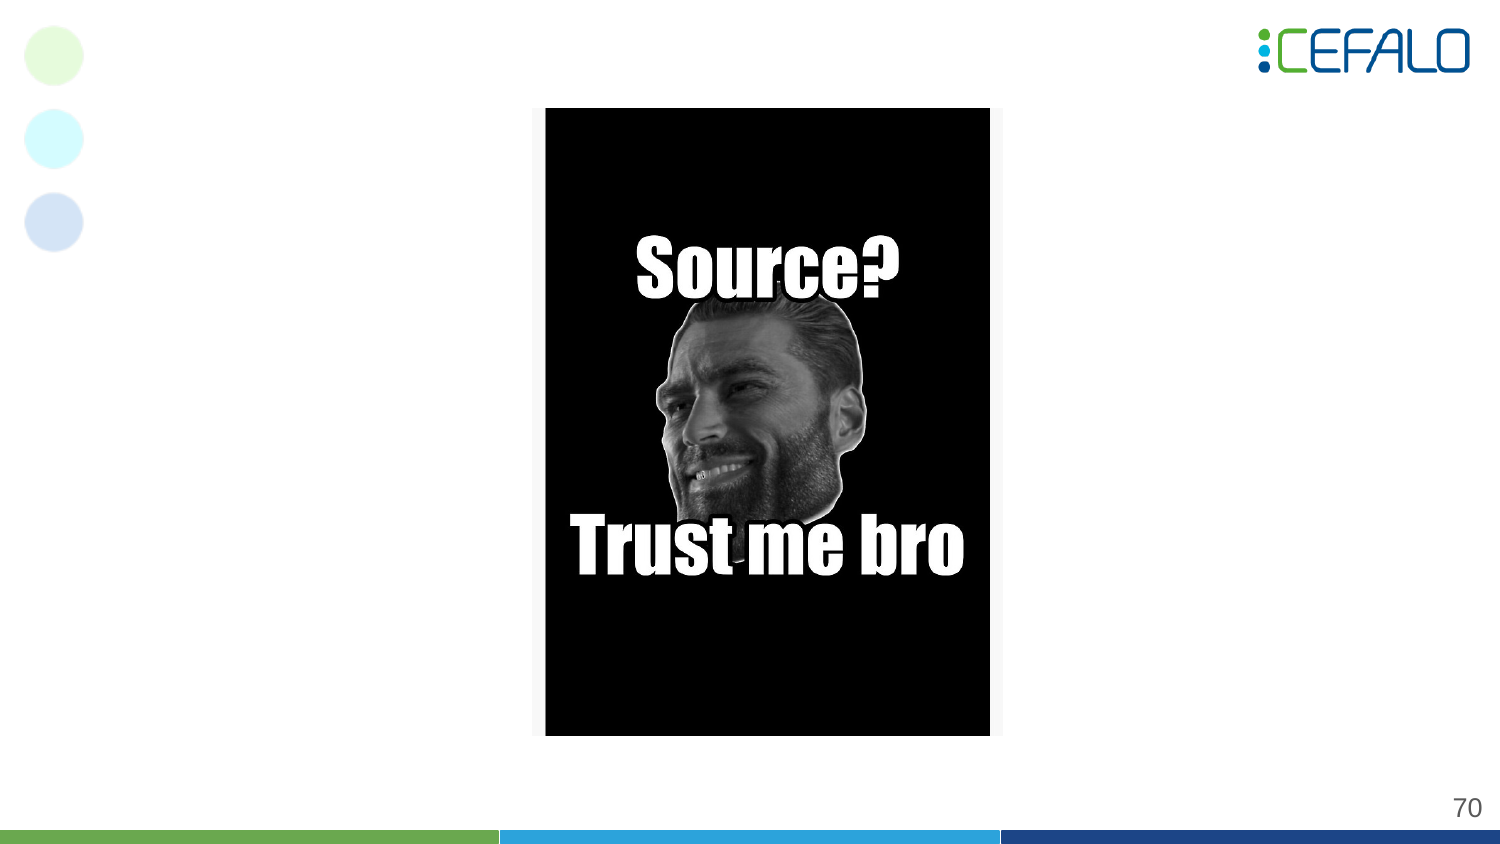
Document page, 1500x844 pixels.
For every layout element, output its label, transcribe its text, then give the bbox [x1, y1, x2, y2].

slide_number ‹#› [1403, 779, 1494, 844]
picture [531, 108, 1003, 736]
picture [1258, 28, 1470, 73]
